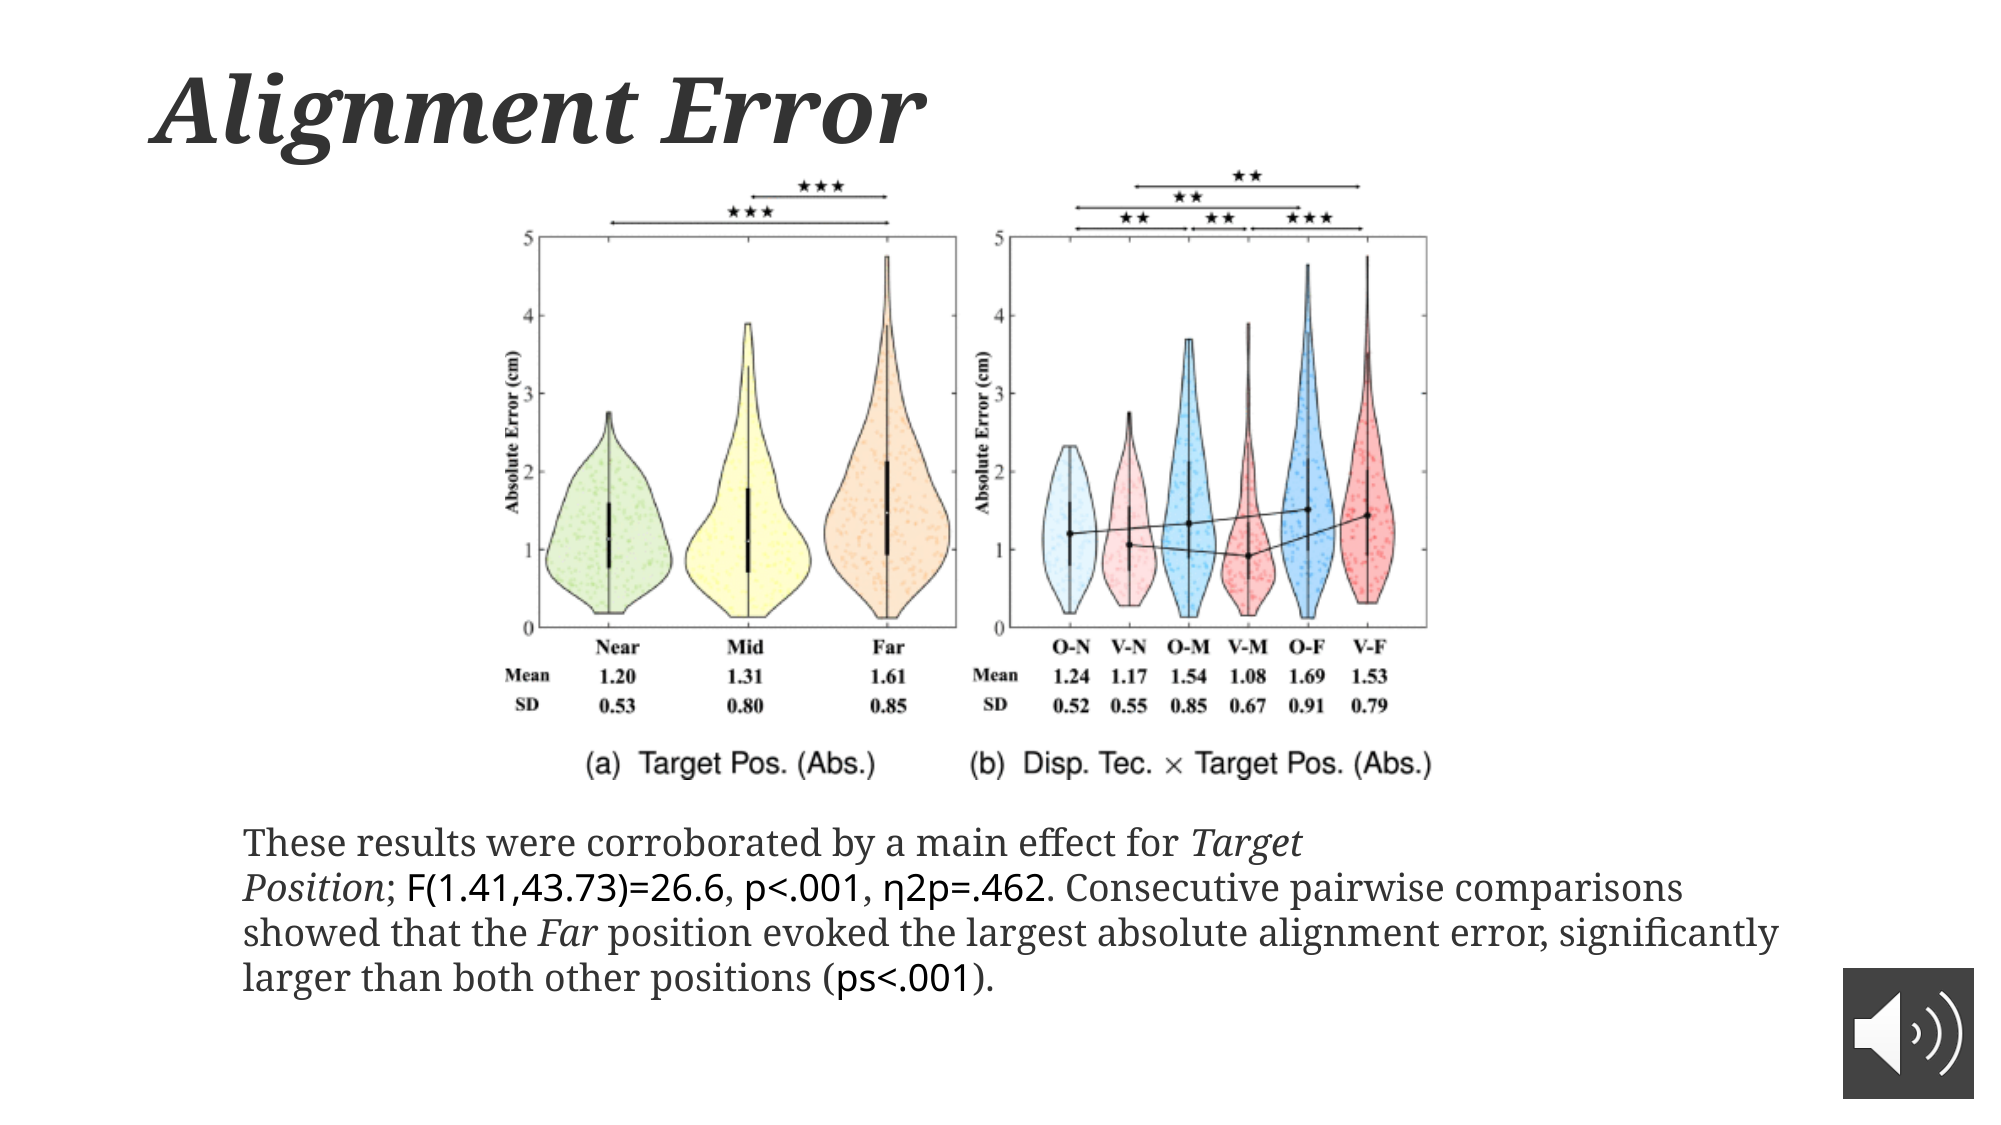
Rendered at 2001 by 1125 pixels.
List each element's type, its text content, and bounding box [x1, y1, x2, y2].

picture [1841, 966, 1975, 1100]
title Alignment Error [137, 59, 1863, 278]
text_box These results were corroborated by a main effect for Target Position; F(1.41,43.73)=26.6, p<.001, η2p=.462. Consecutive pairwise comparisons showed that the Far position evoked the largest absolute alignment error, significantly larger than both other positions (ps<.001). [228, 811, 1844, 1007]
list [505, 169, 1433, 780]
